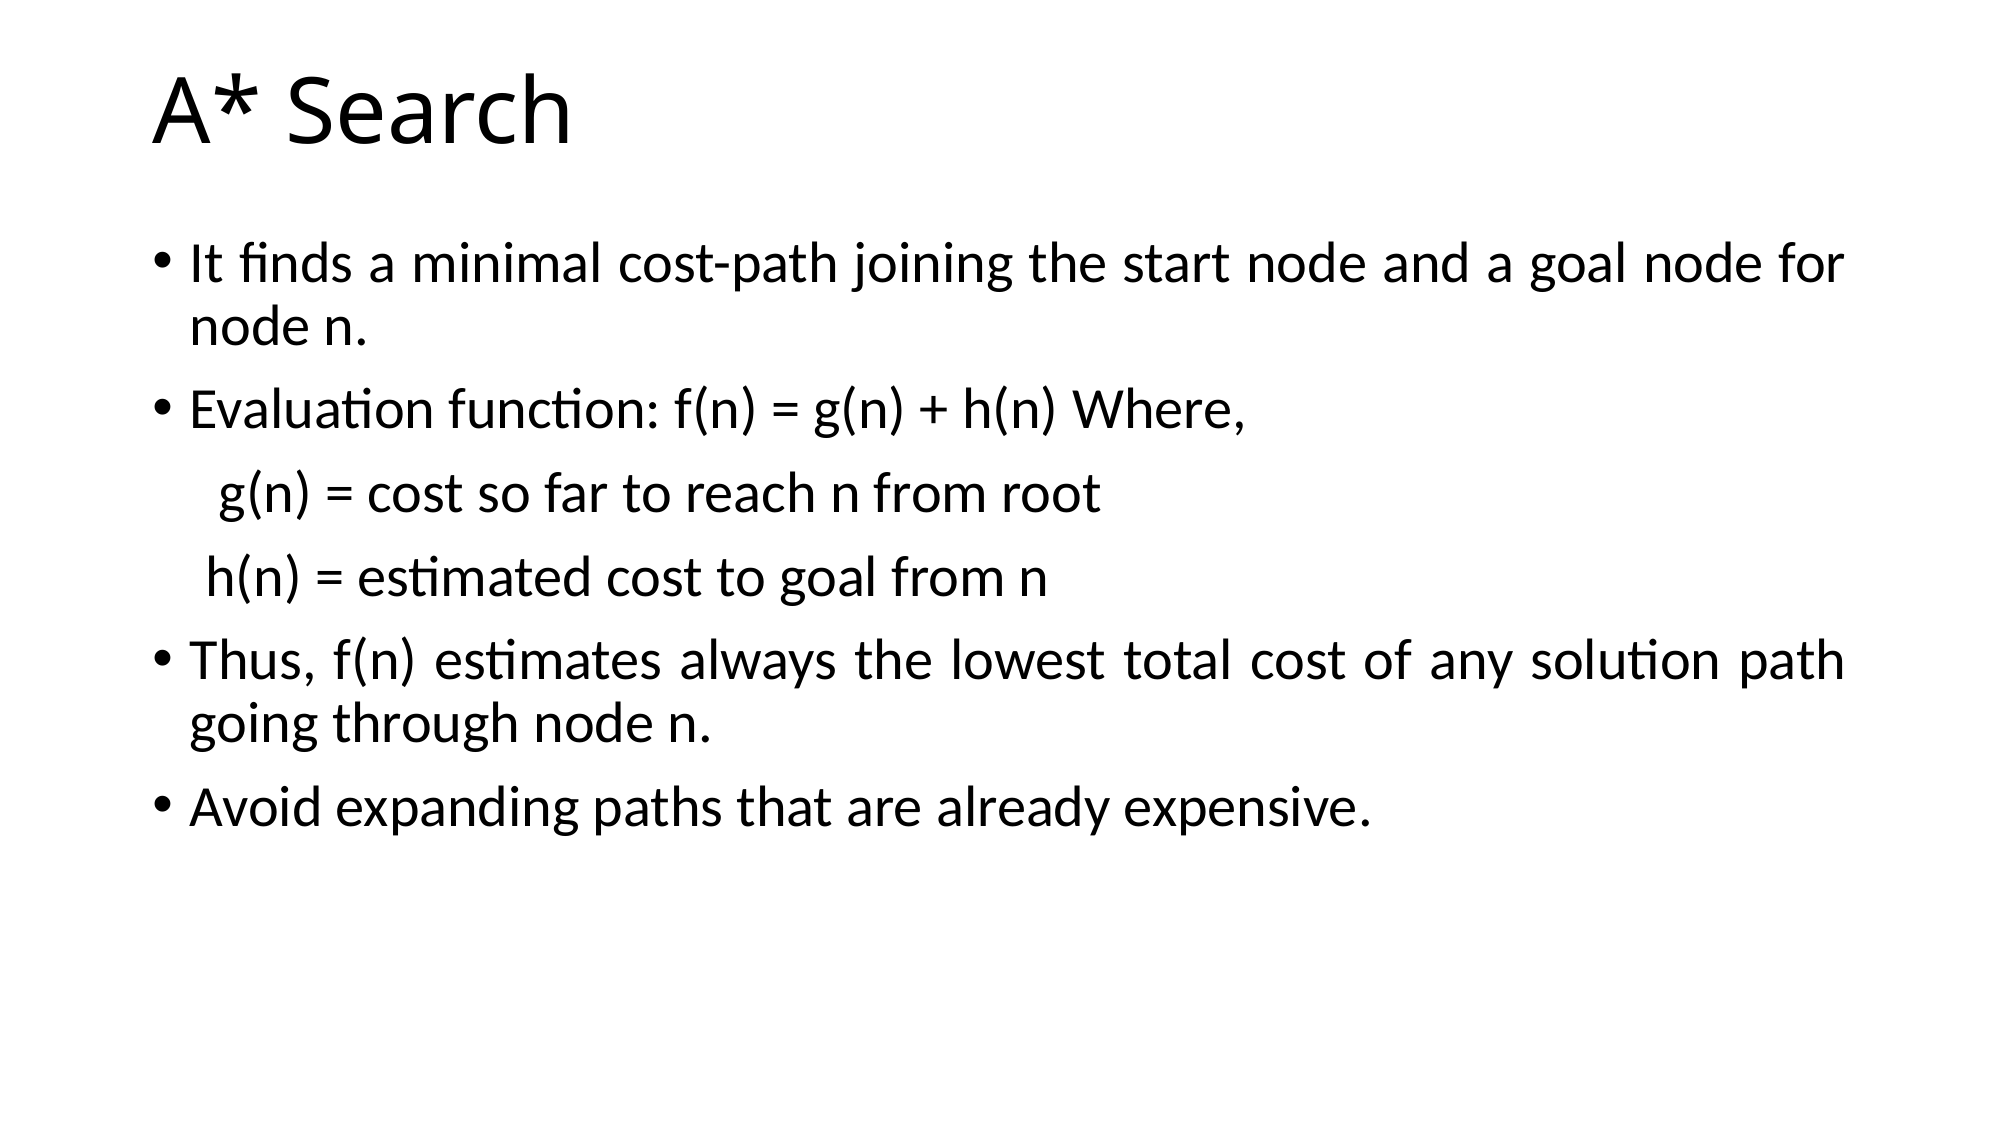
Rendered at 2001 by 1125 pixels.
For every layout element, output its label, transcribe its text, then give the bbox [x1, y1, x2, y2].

list It finds a minimal cost-path joining the start node and a goal node for node n. Evaluation function: f(n) = g(n) + h(n) Where, g(n) = cost so far to reach n from root h(n) = estimated cost to goal from n Thus, f(n) estimates always the lowest total cost of any solution path going through node n. Avoid expanding paths that are already expensive. [137, 224, 1863, 939]
title A* Search [137, 59, 1863, 224]
